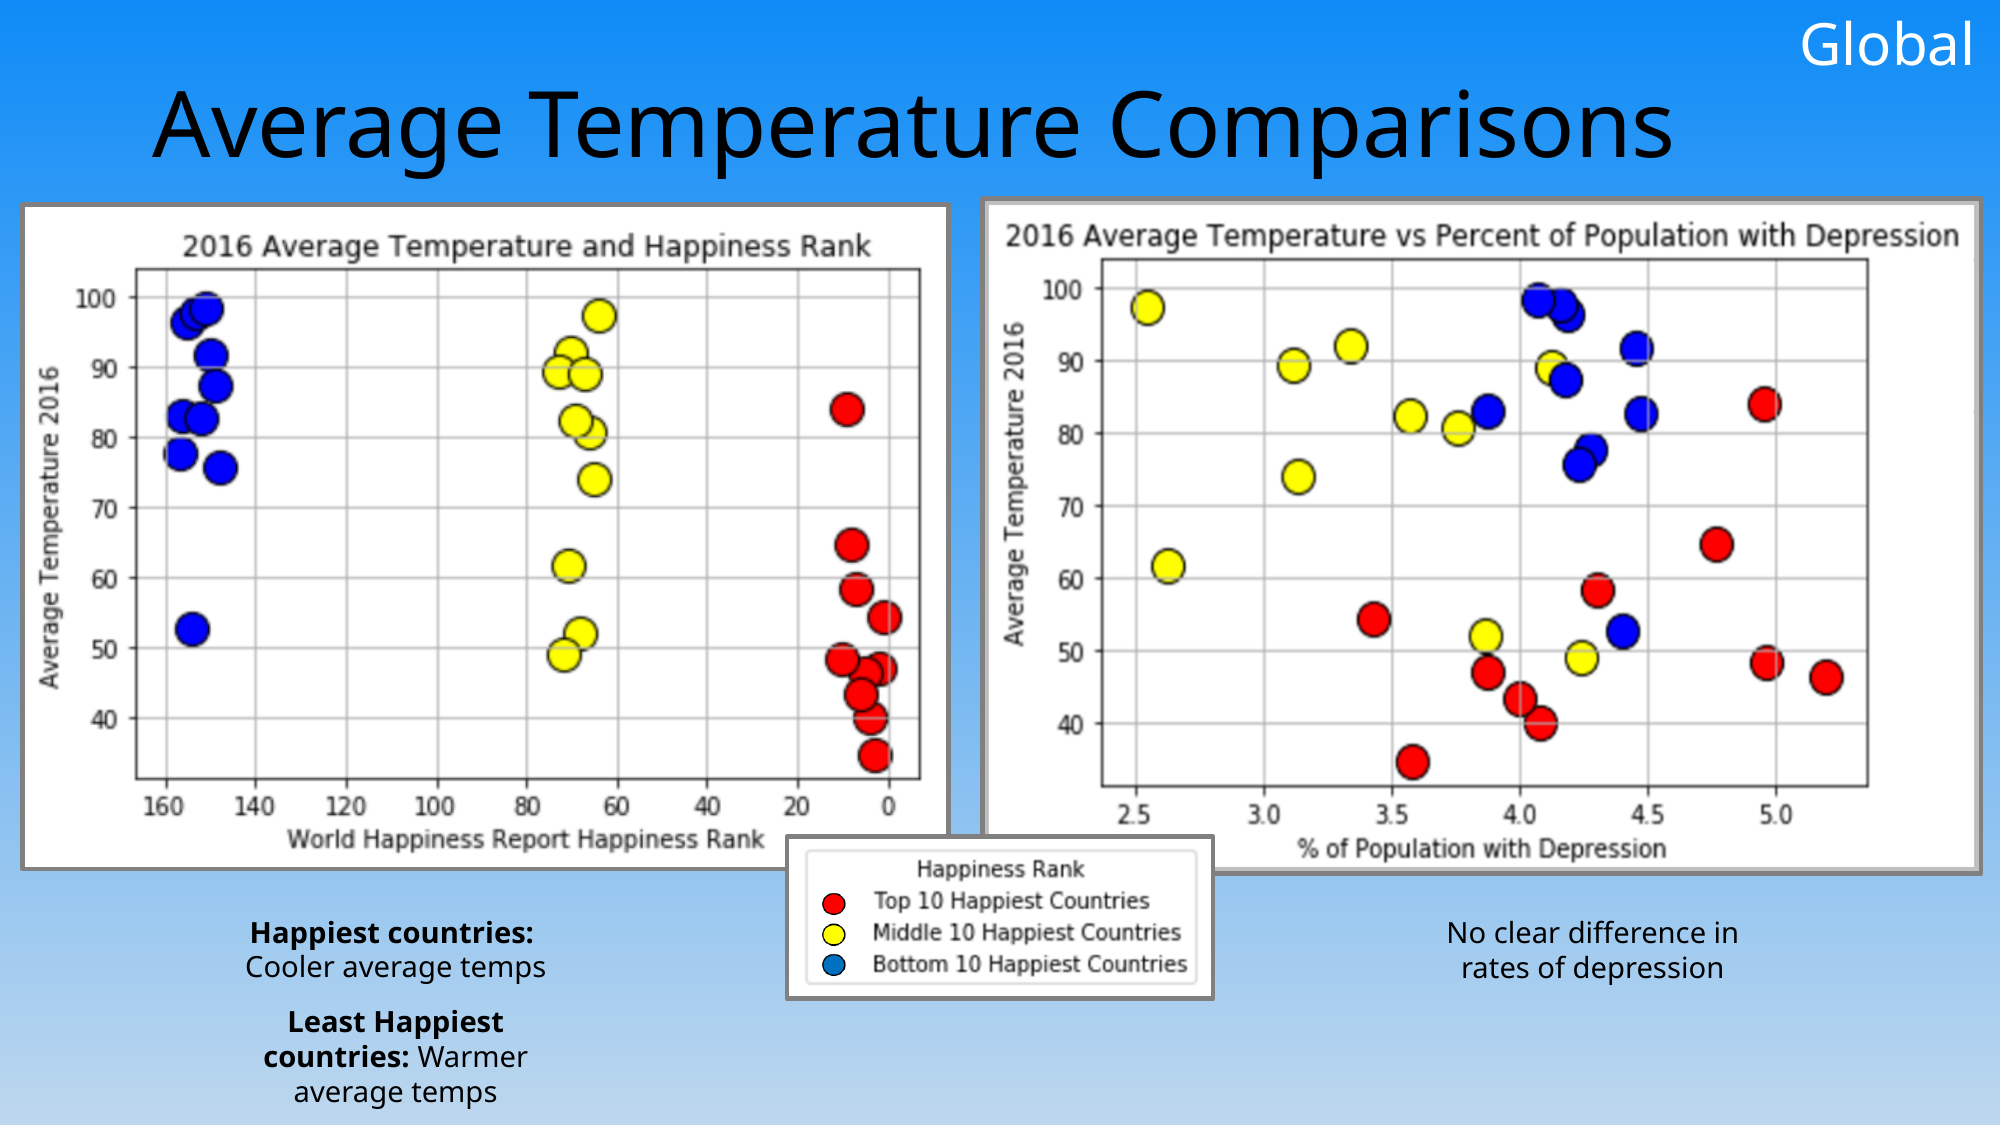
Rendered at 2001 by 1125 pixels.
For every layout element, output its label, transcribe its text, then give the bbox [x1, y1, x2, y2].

text_box No clear difference in rates of depression [1405, 907, 1780, 1015]
text_box Happiest countries: Cooler average temps Least Happiest countries: Warmer average temps [197, 906, 595, 1116]
text_box Global [1774, 0, 2000, 85]
text_box Average Temperature Comparisons [137, 64, 1863, 185]
picture [24, 200, 1979, 997]
